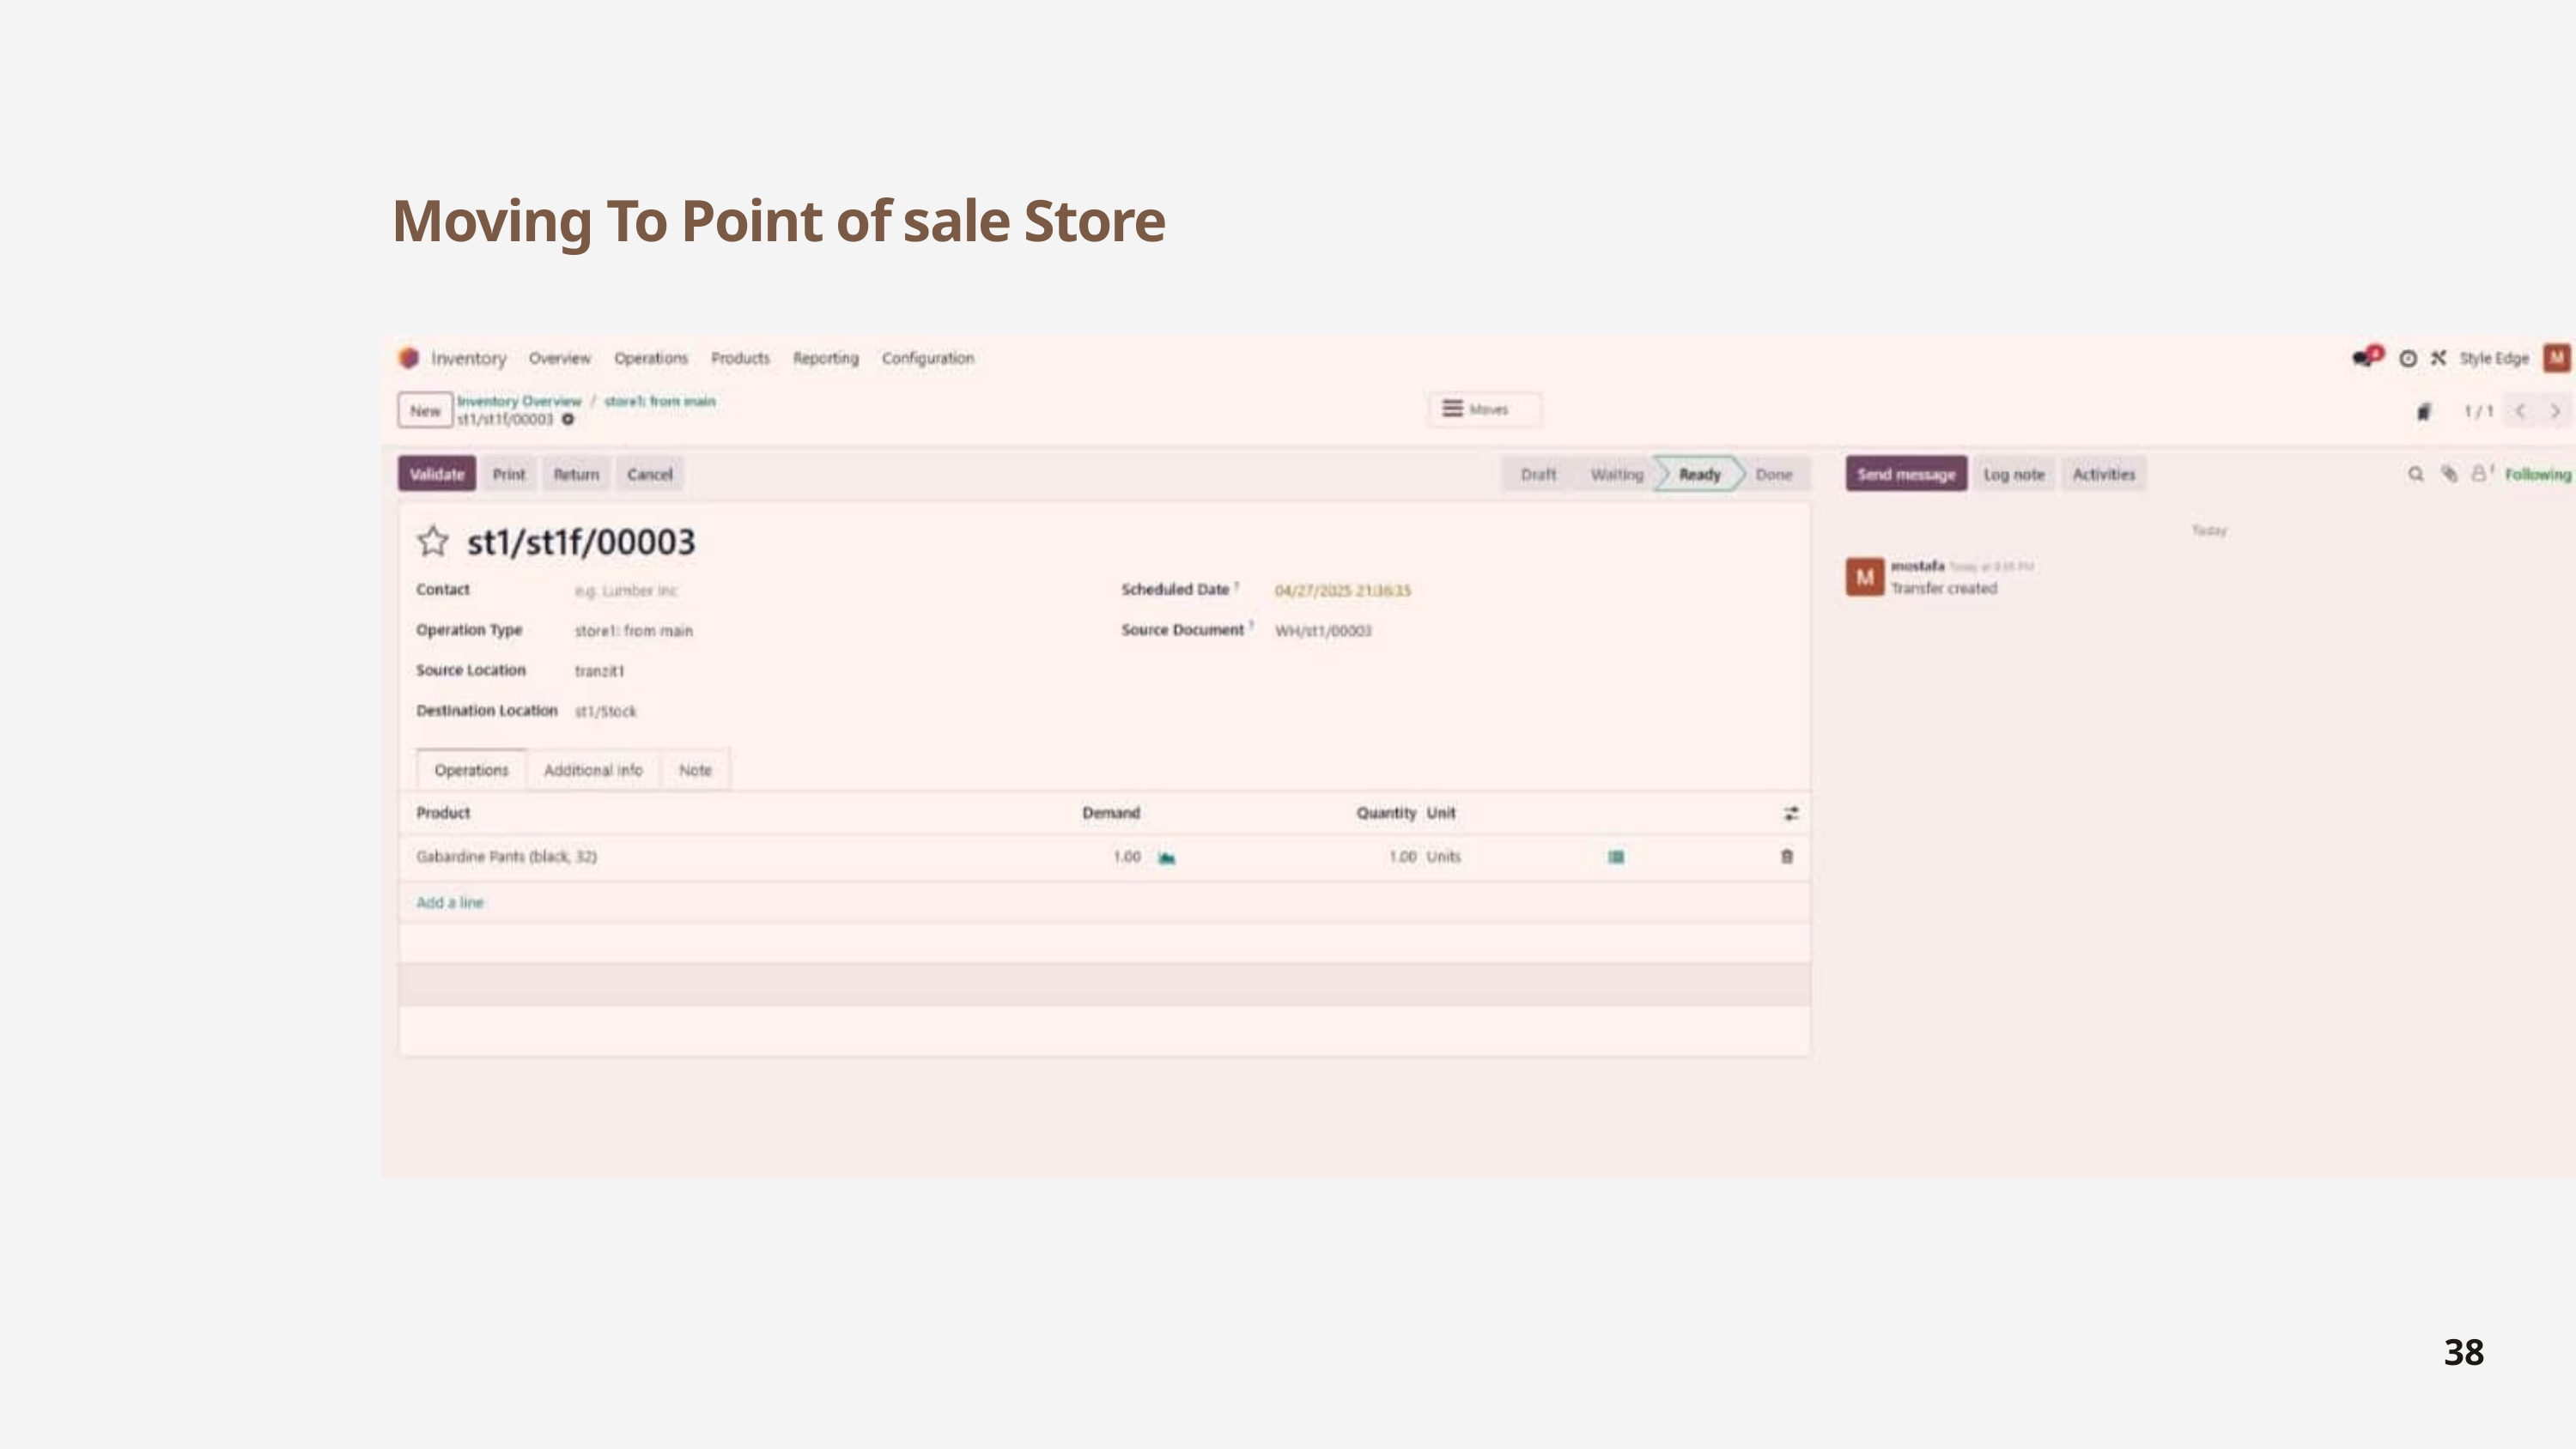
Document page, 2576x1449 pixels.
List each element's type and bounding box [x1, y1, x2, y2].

text_box [2430, 1343, 2499, 1428]
text_box [391, 182, 1697, 294]
text_box [380, 334, 2576, 1179]
